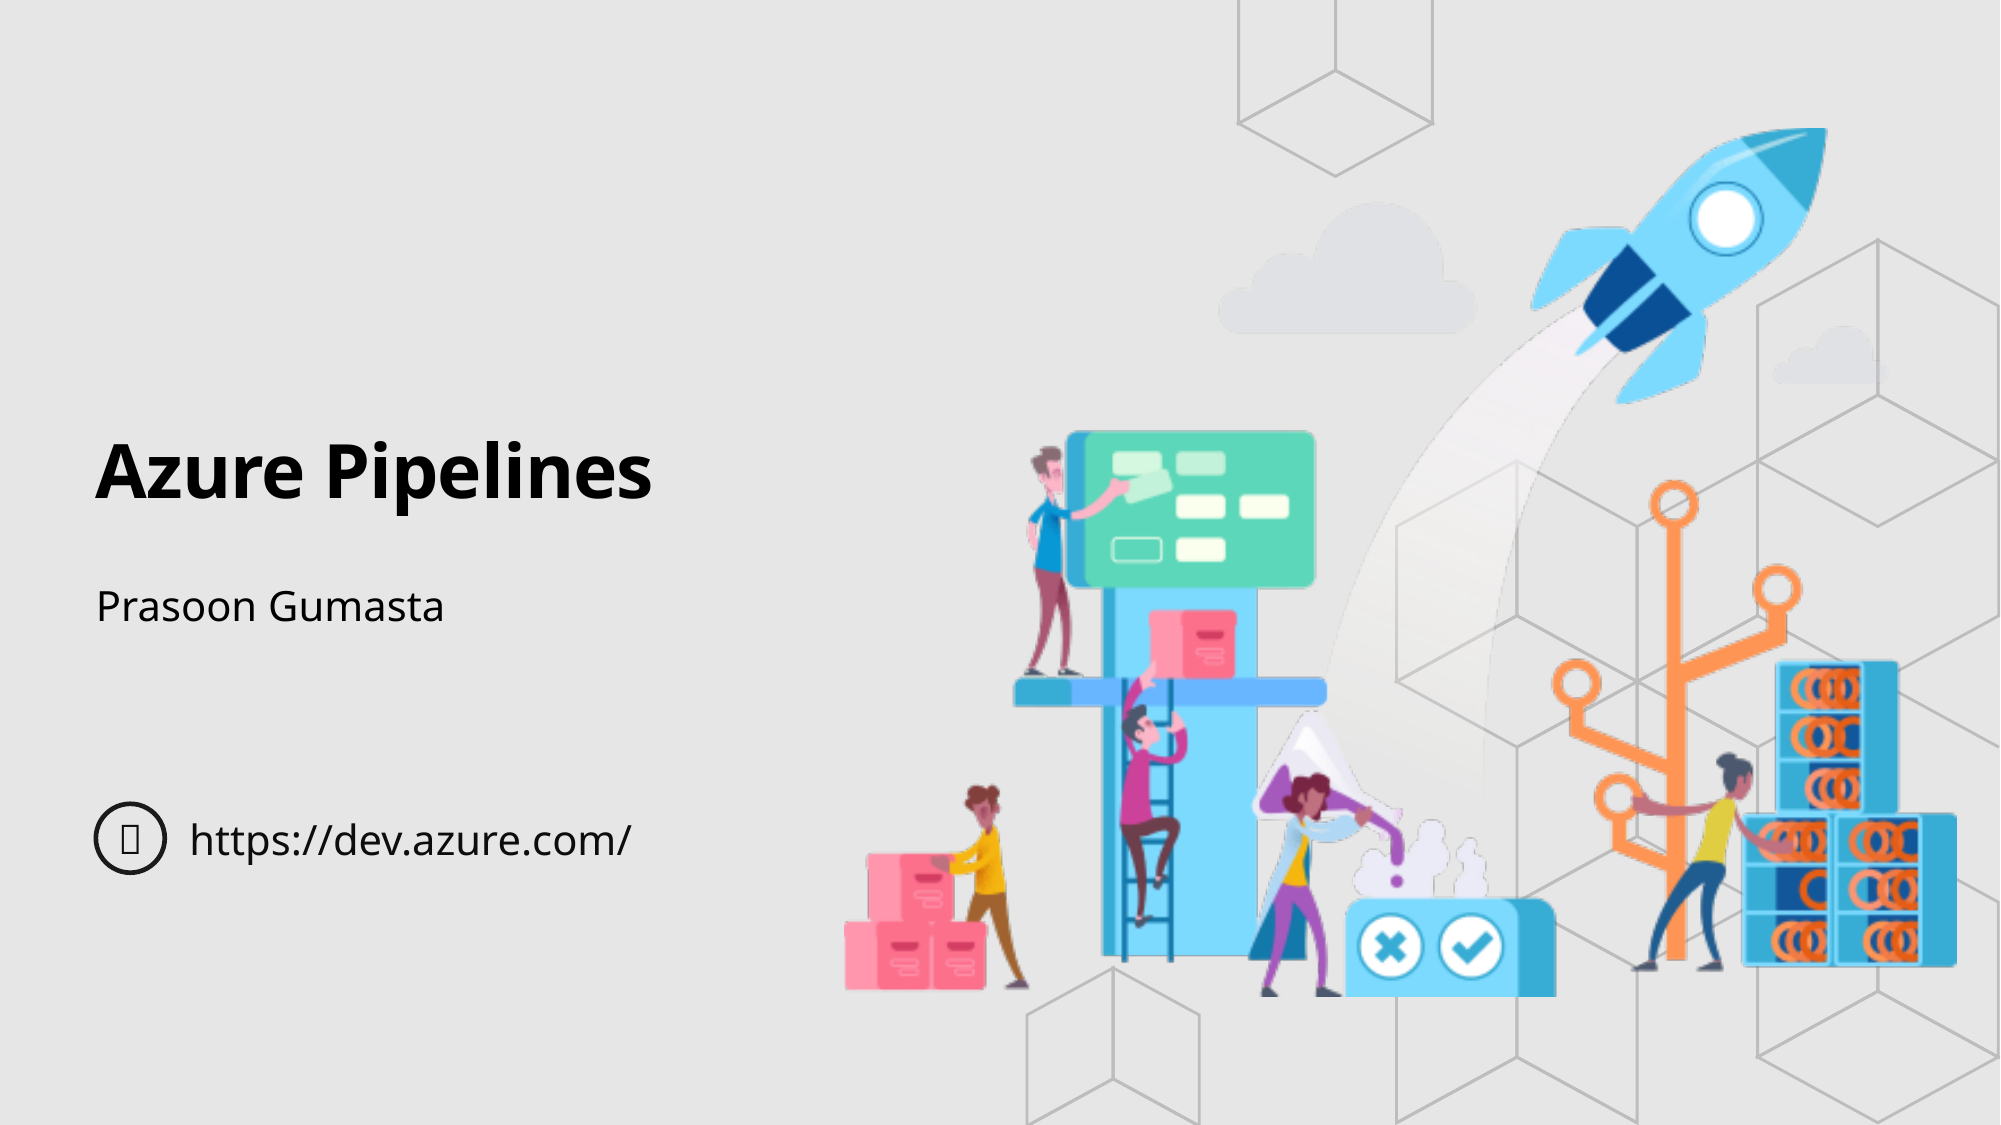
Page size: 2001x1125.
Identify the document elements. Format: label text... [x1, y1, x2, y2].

list Prasoon Gumasta [95, 579, 715, 631]
picture [844, 128, 1957, 997]
title Azure Pipelines [95, 423, 715, 515]
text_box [95, 803, 688, 873]
